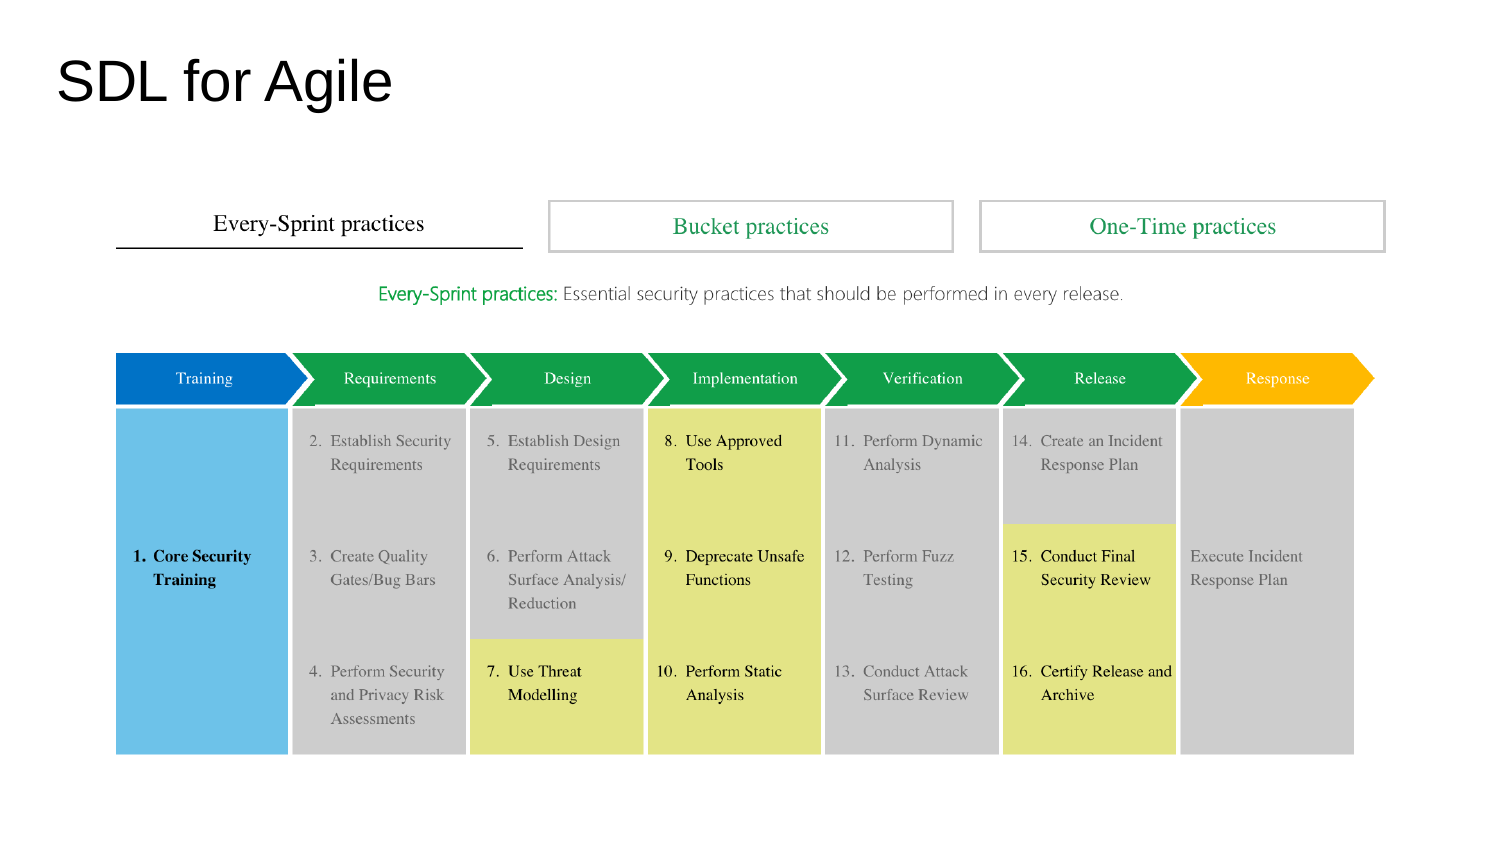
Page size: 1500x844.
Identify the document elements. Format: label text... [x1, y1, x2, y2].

picture [108, 199, 1392, 761]
title SDL for Agile [41, 28, 1439, 123]
